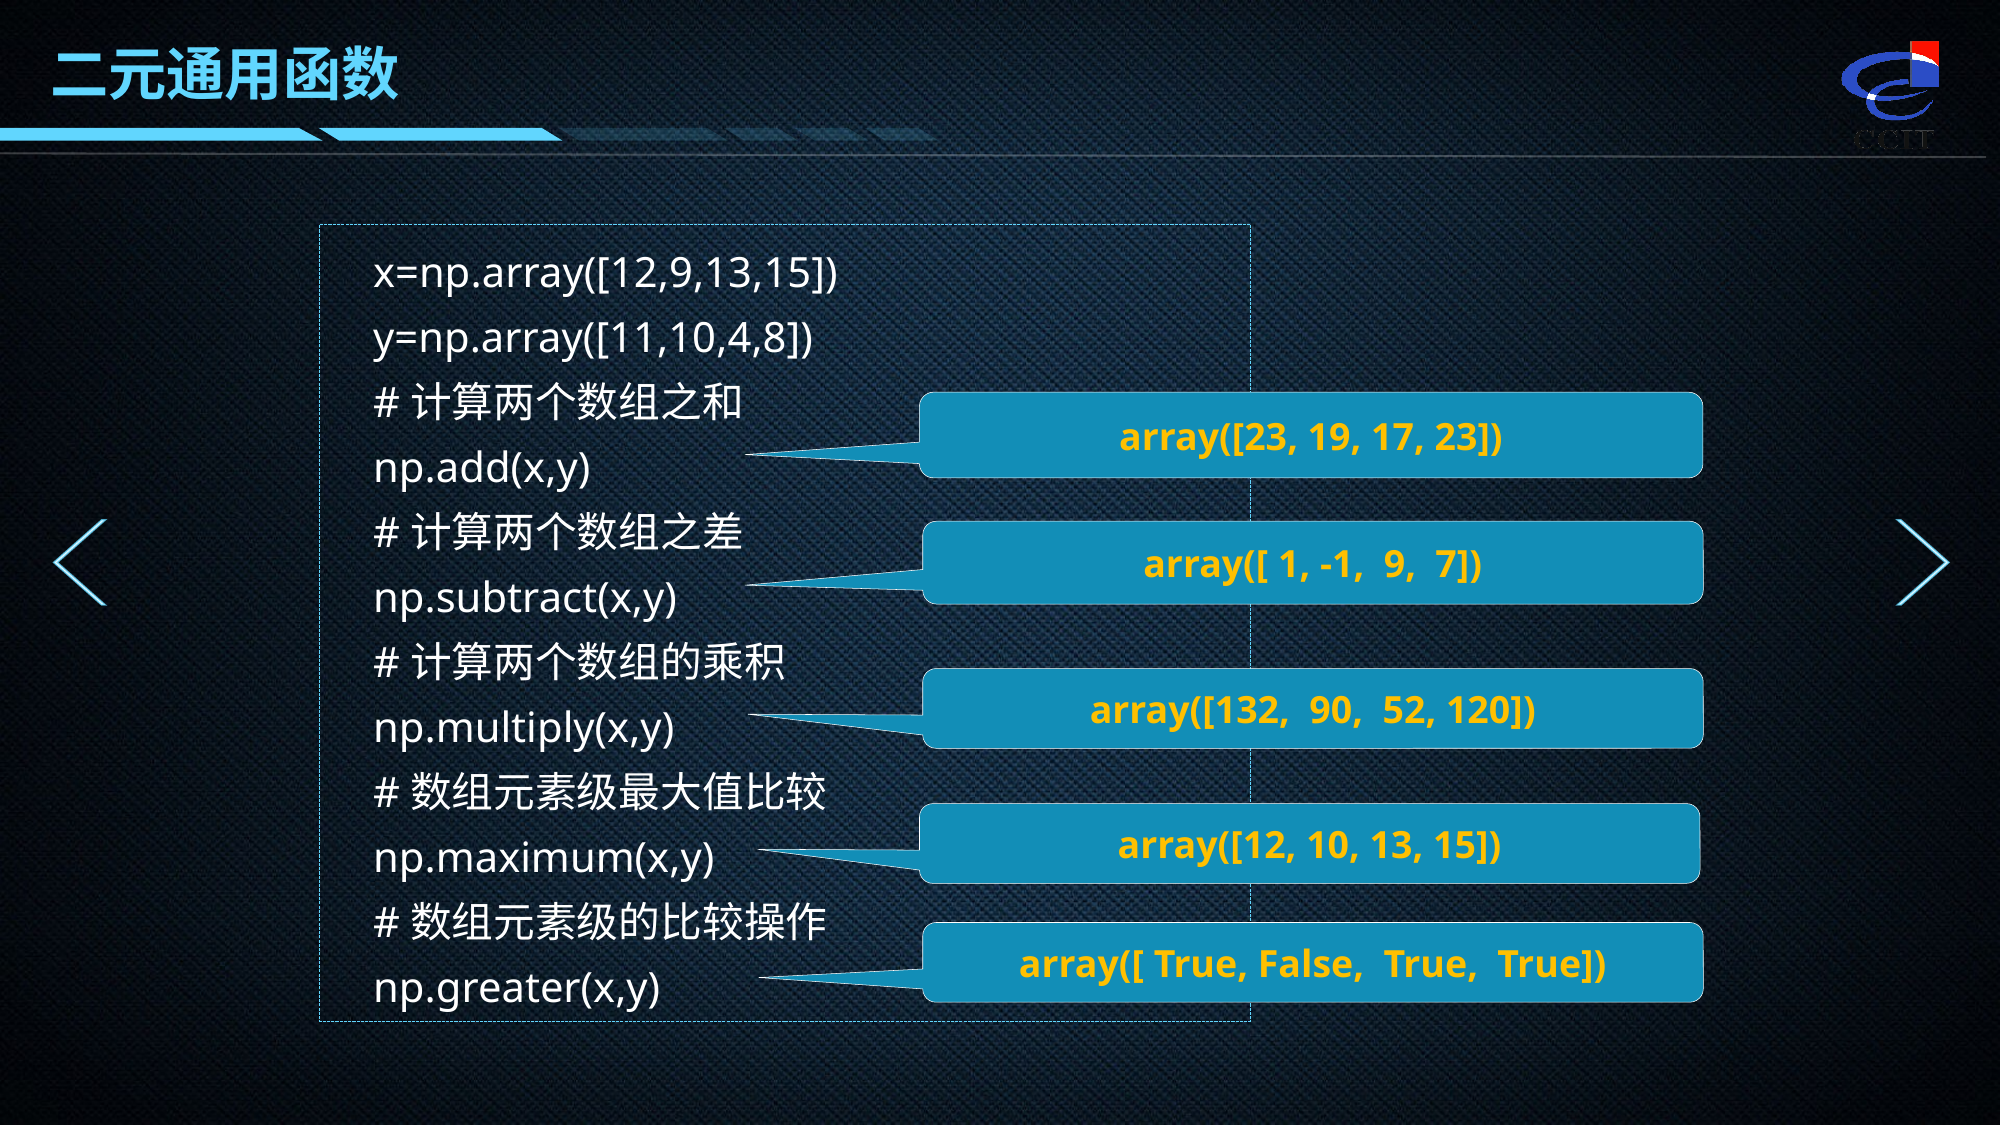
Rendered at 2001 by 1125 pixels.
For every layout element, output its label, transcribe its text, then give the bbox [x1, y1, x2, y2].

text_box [319, 223, 1251, 1022]
text_box array([ 1, -1, 9, 7]) [1251, 521, 1704, 605]
picture [0, 0, 2000, 1125]
text_box 二元通用函数 [35, 29, 596, 115]
text_box array([ True, False, True, True]) [1251, 922, 1704, 1003]
text_box array([23, 19, 17, 23]) [1251, 392, 1703, 478]
text_box array([132, 90, 52, 120]) [1251, 668, 1704, 749]
text_box array([12, 10, 13, 15]) [1251, 803, 1701, 884]
